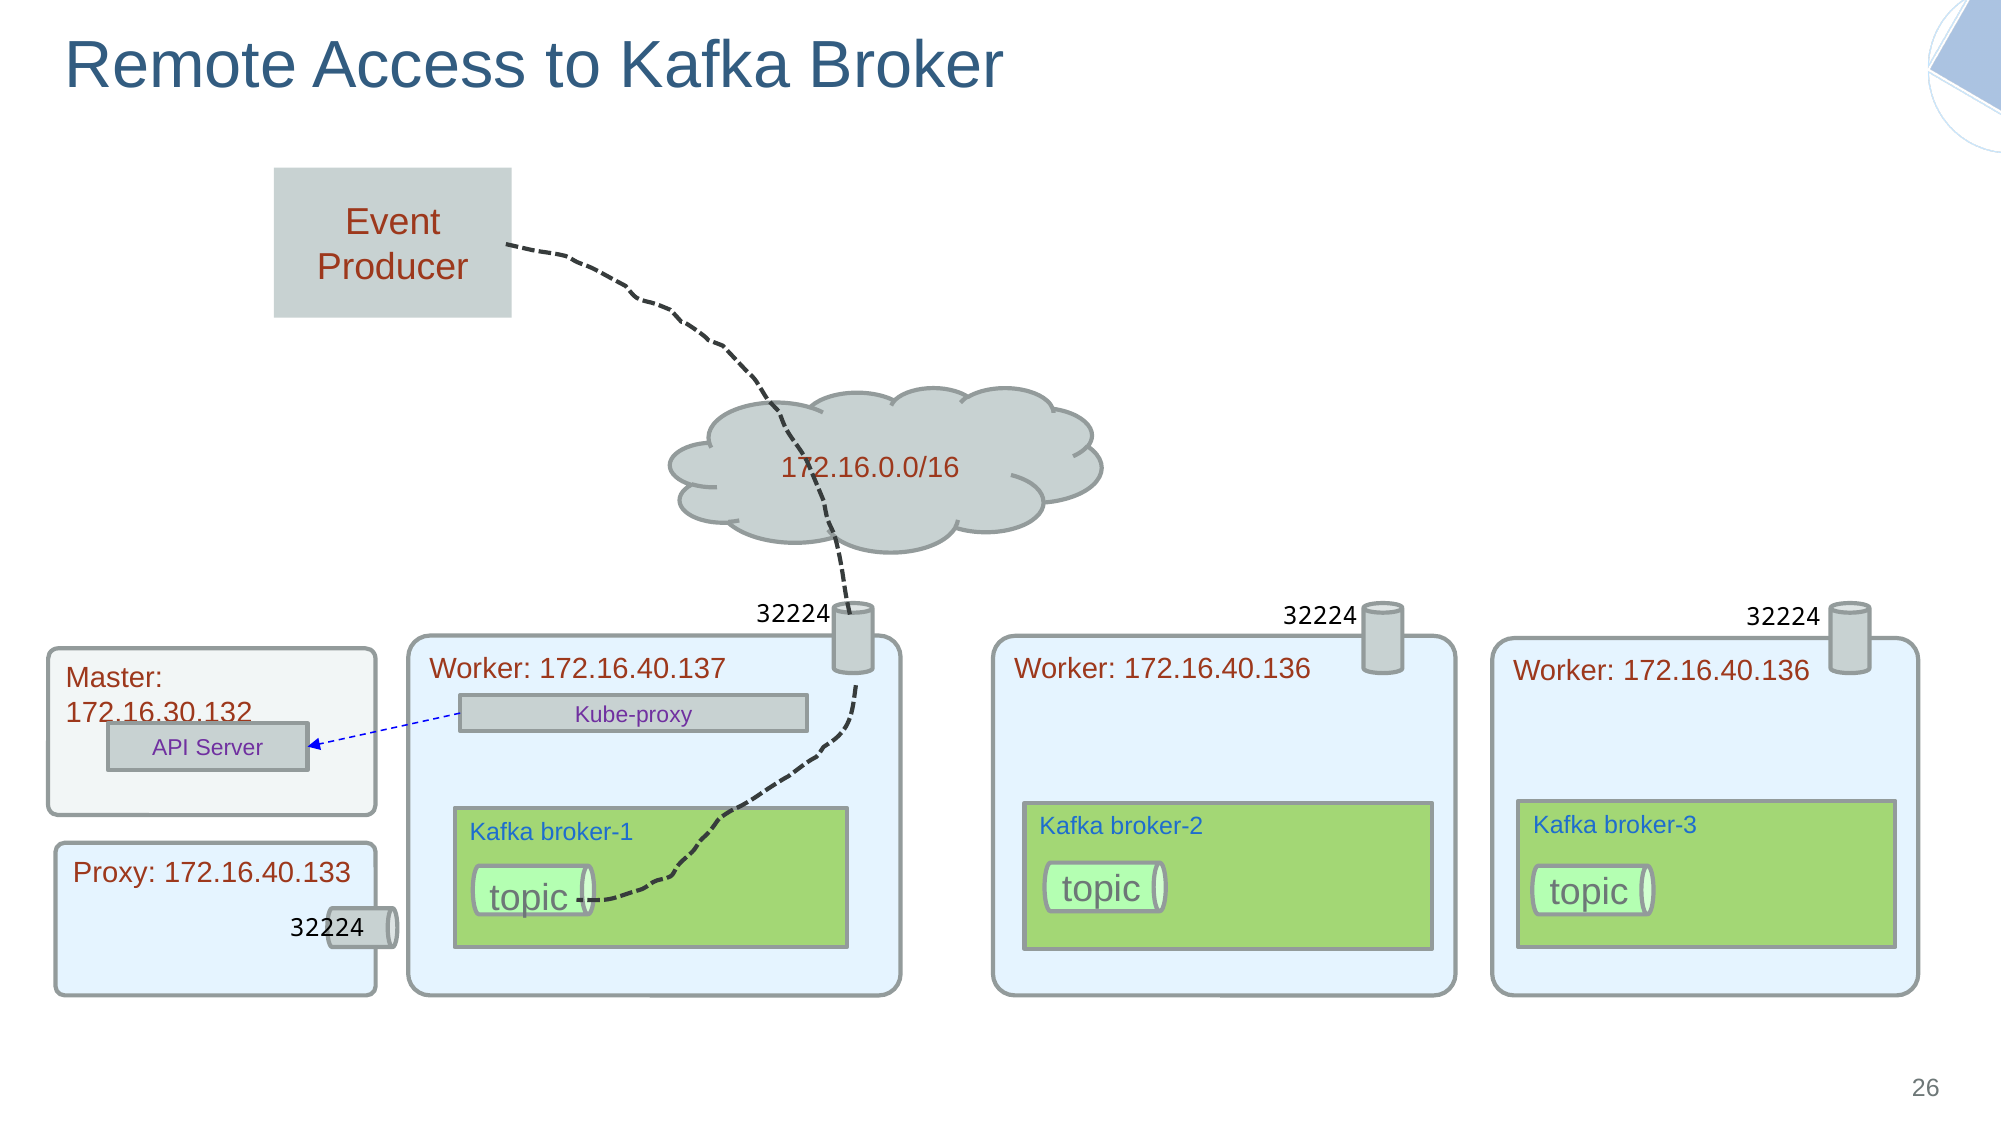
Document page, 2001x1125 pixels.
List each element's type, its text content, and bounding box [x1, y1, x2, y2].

text_box 32224 [1267, 592, 1373, 638]
text_box Event Producer [272, 166, 514, 320]
text_box Worker: 172.16.40.137 [406, 633, 903, 998]
text_box [599, 685, 853, 881]
text_box Worker: 172.16.40.136 [990, 633, 1458, 998]
text_box Master: 172.16.30.132 [45, 646, 378, 818]
text_box 32224 [741, 590, 846, 635]
text_box [831, 600, 875, 676]
text_box [1361, 600, 1405, 676]
text_box 32224 [274, 903, 380, 949]
text_box [331, 906, 400, 950]
text_box [599, 684, 858, 903]
text_box 32224 [1731, 592, 1836, 638]
text_box Kafka broker-1 [453, 806, 849, 949]
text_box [1531, 859, 1654, 921]
text_box 6 [1924, 0, 2001, 154]
text_box Worker: 172.16.40.136 [1490, 635, 1921, 998]
text_box 172.16.0.0/16 [667, 443, 784, 545]
title Remote Access to Kafka Broker [64, 9, 1850, 101]
text_box [854, 677, 866, 687]
text_box Kafka broker-2 [1022, 801, 1434, 951]
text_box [307, 712, 461, 747]
slide_number 26 [1867, 1056, 1955, 1117]
text_box Kafka broker-3 [1516, 799, 1897, 949]
text_box [1828, 600, 1872, 676]
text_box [472, 865, 595, 927]
text_box API Server [106, 721, 310, 772]
text_box [505, 242, 852, 615]
text_box 172.16.0.0/16 [772, 385, 1104, 555]
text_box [1044, 856, 1167, 918]
text_box Proxy: 172.16.40.133 [53, 840, 378, 998]
text_box Kube-proxy [458, 693, 809, 733]
